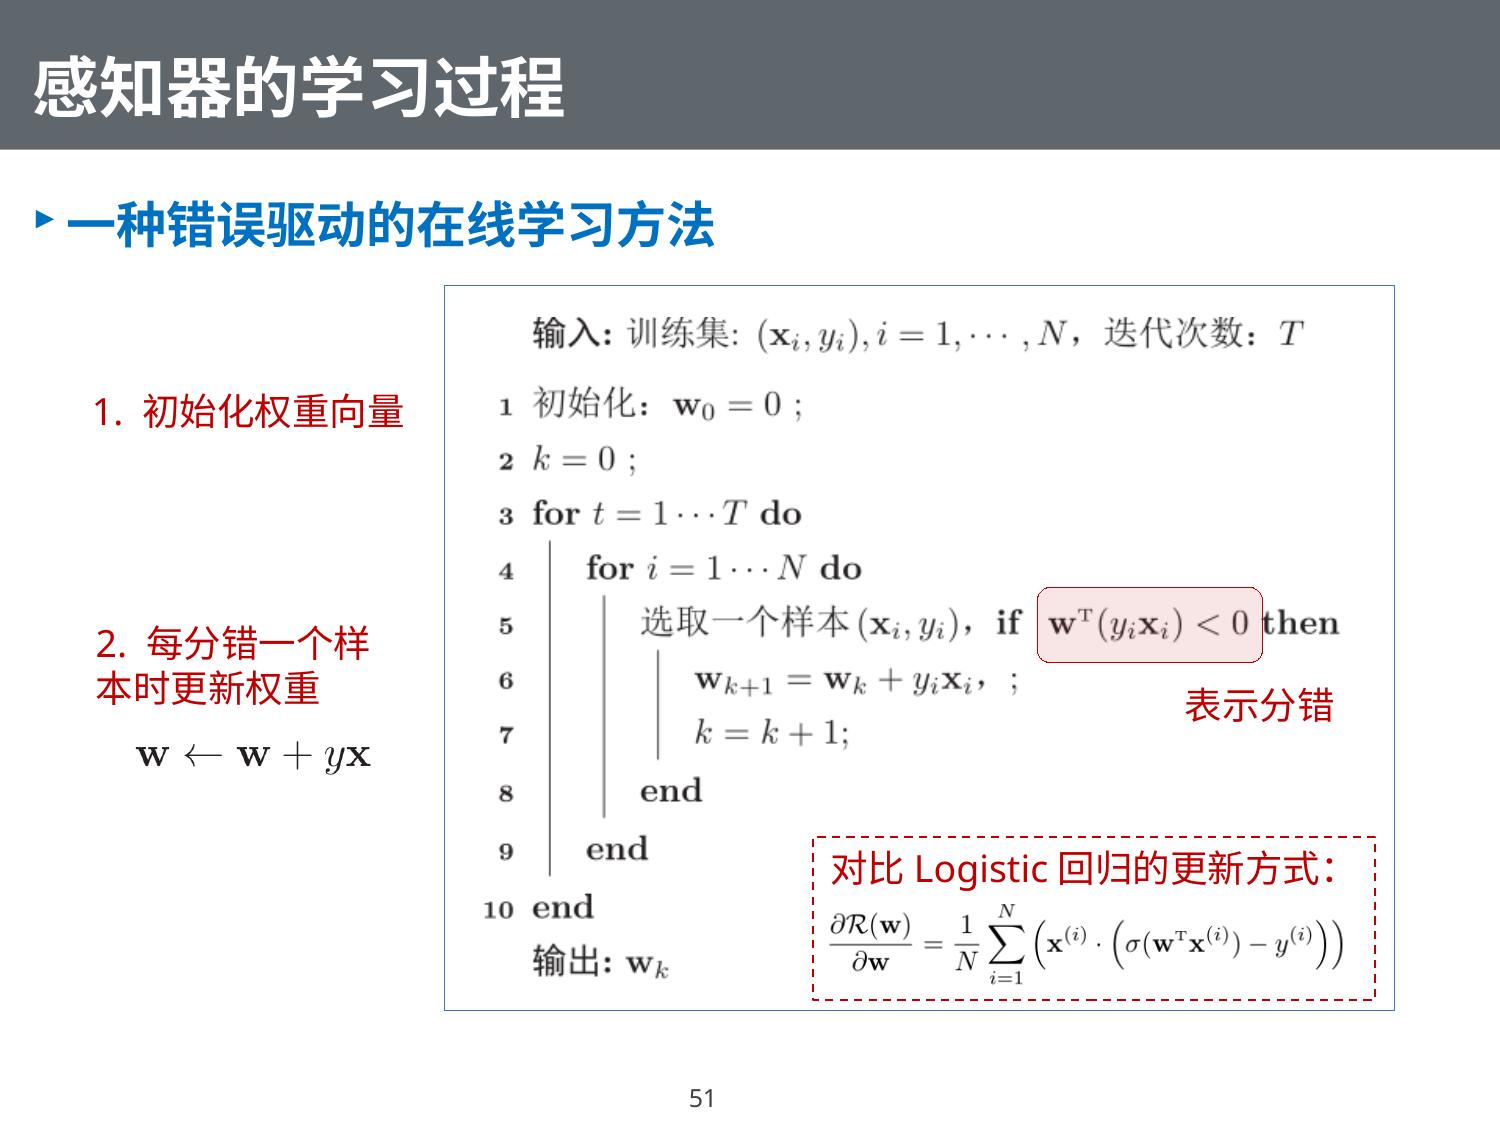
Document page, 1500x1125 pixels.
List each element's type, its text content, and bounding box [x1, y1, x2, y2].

title 感知器的学习过程 [17, 16, 1483, 134]
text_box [812, 837, 1376, 1001]
text_box 1. 初始化权重向量 [77, 380, 420, 440]
text_box 2. 每分错一个样本时更新权重 [80, 612, 416, 717]
list 一种错误驱动的在线学习方法 [17, 173, 1483, 280]
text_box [432, 285, 1407, 1012]
picture [125, 717, 372, 783]
